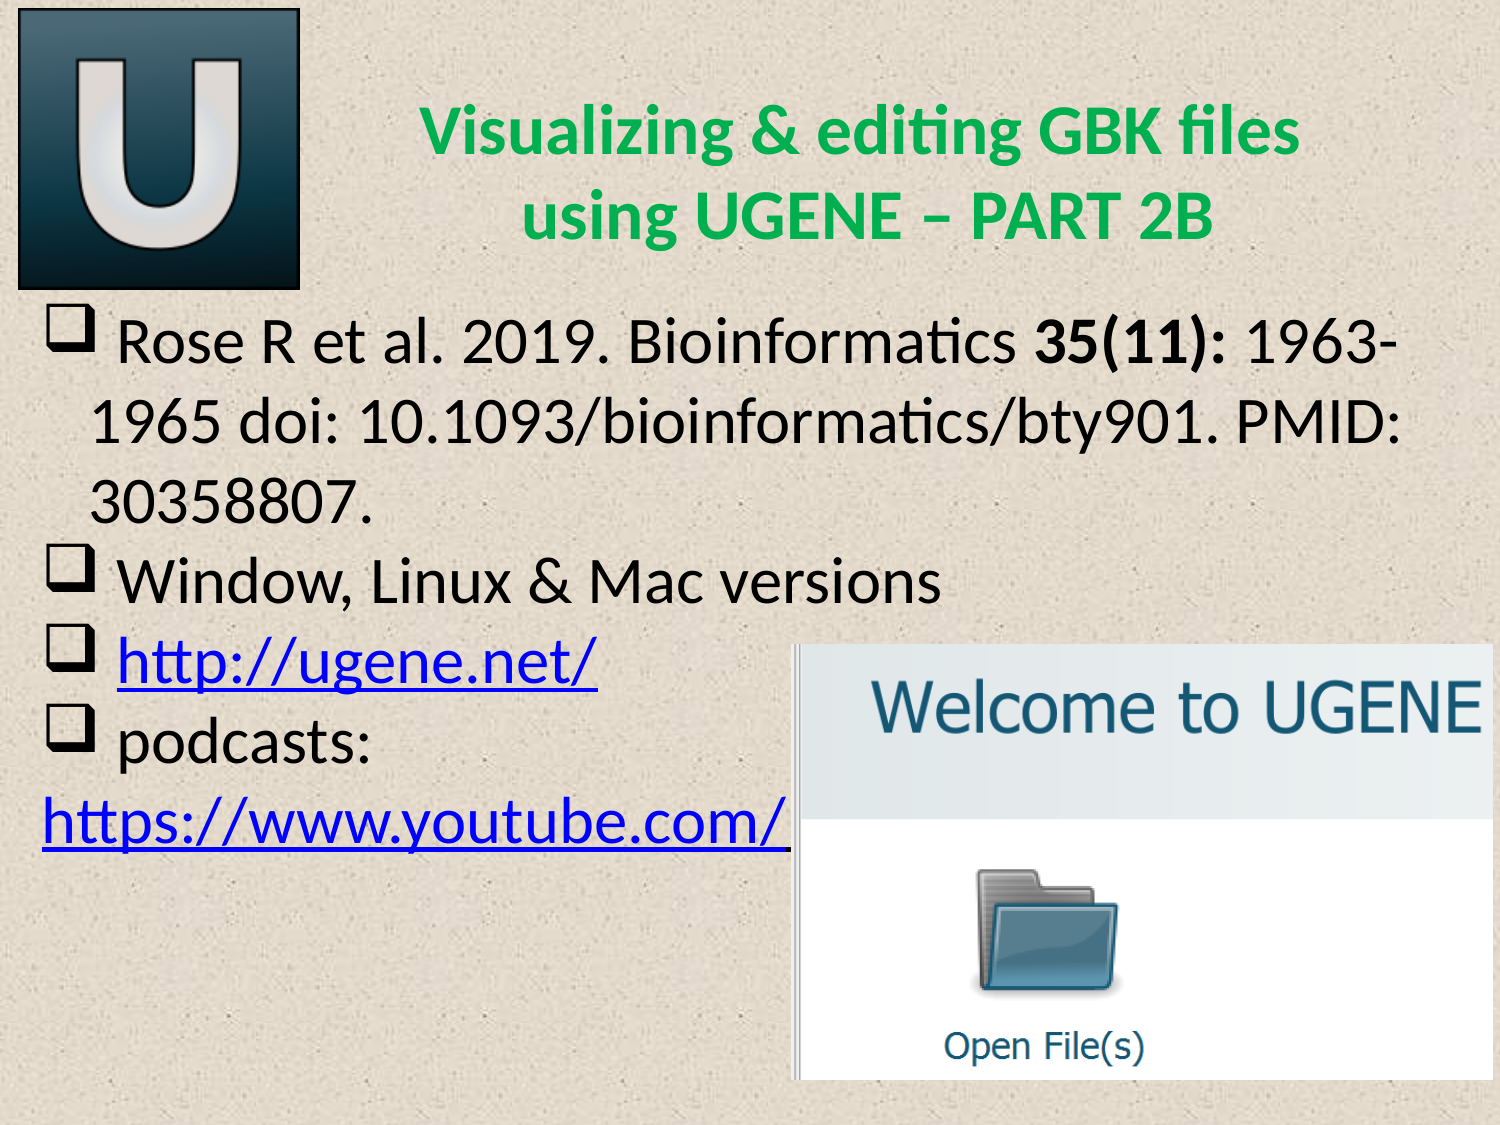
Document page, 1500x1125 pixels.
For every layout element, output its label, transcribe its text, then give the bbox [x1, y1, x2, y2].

text_box Rose R et al. 2019. Bioinformatics 35(11): 1963- 1965 doi: 10.1093/bioinformatics/bty901. PMID: 30358807. Window, Linux & Mac versions http://ugene.net/ podcasts: https://www.youtube.com/ @UniproUGENE [26, 289, 1434, 864]
picture [0, 0, 1500, 1125]
title Visualizing & editing GBK files using UGENE – PART 2B [305, 74, 1500, 263]
